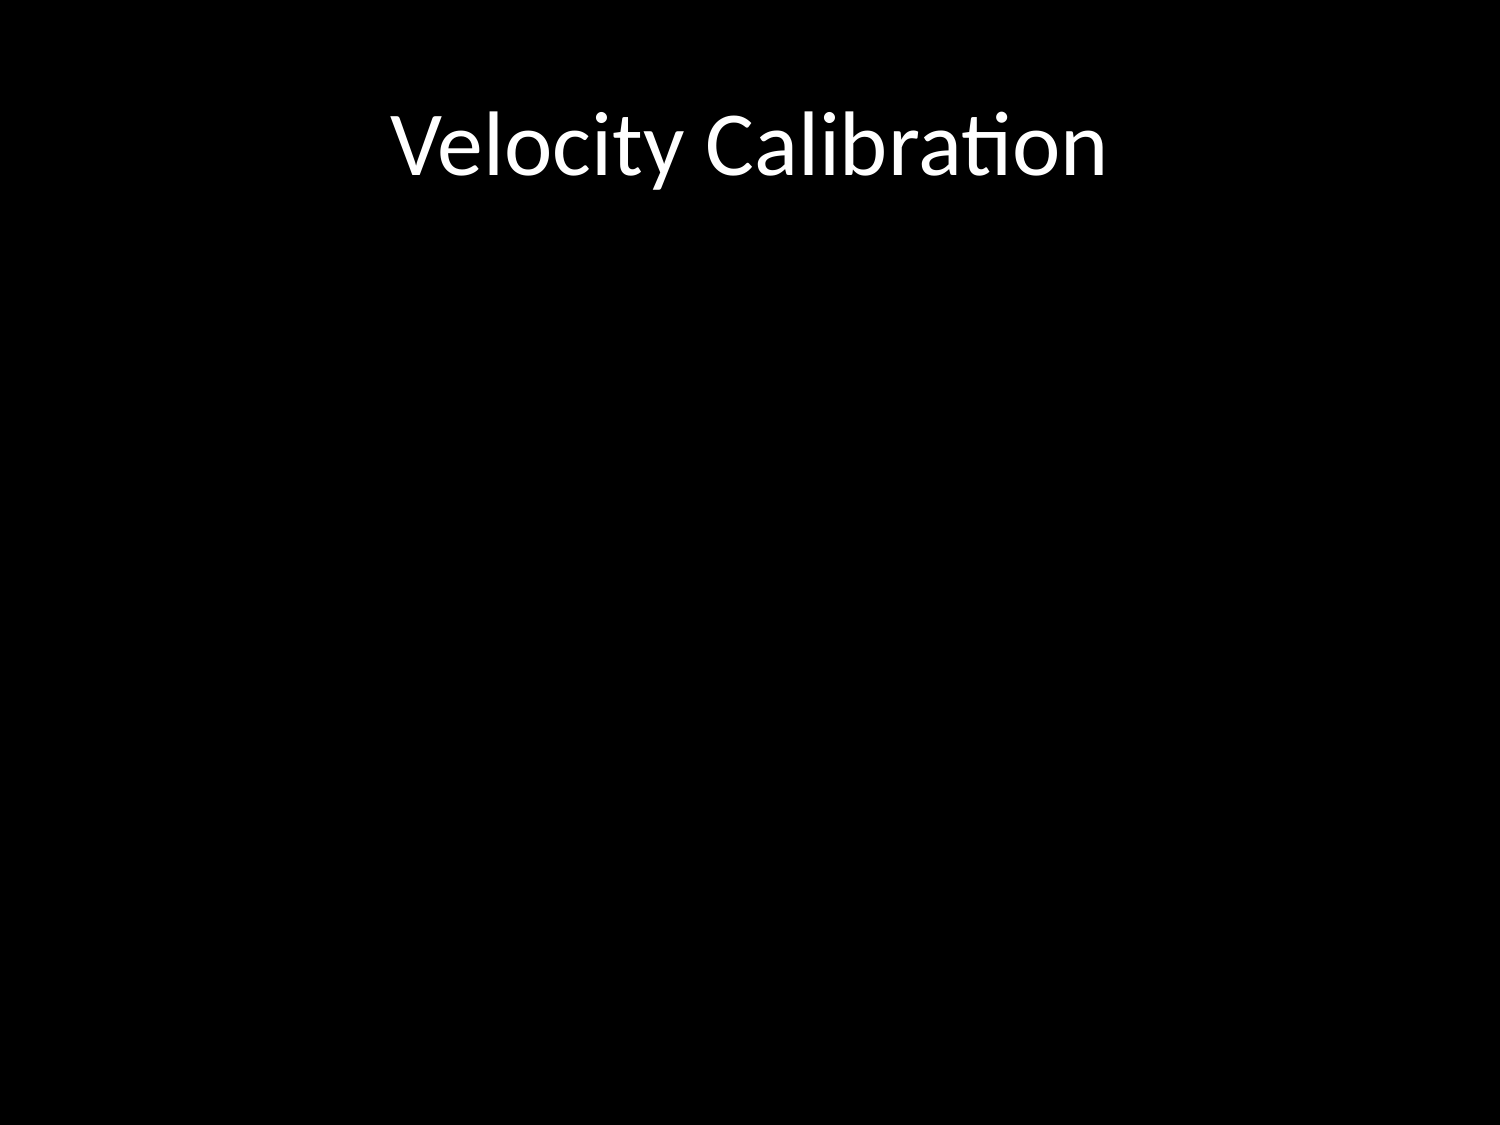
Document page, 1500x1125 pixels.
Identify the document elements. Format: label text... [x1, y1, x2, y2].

title Velocity Calibration [75, 45, 1425, 233]
